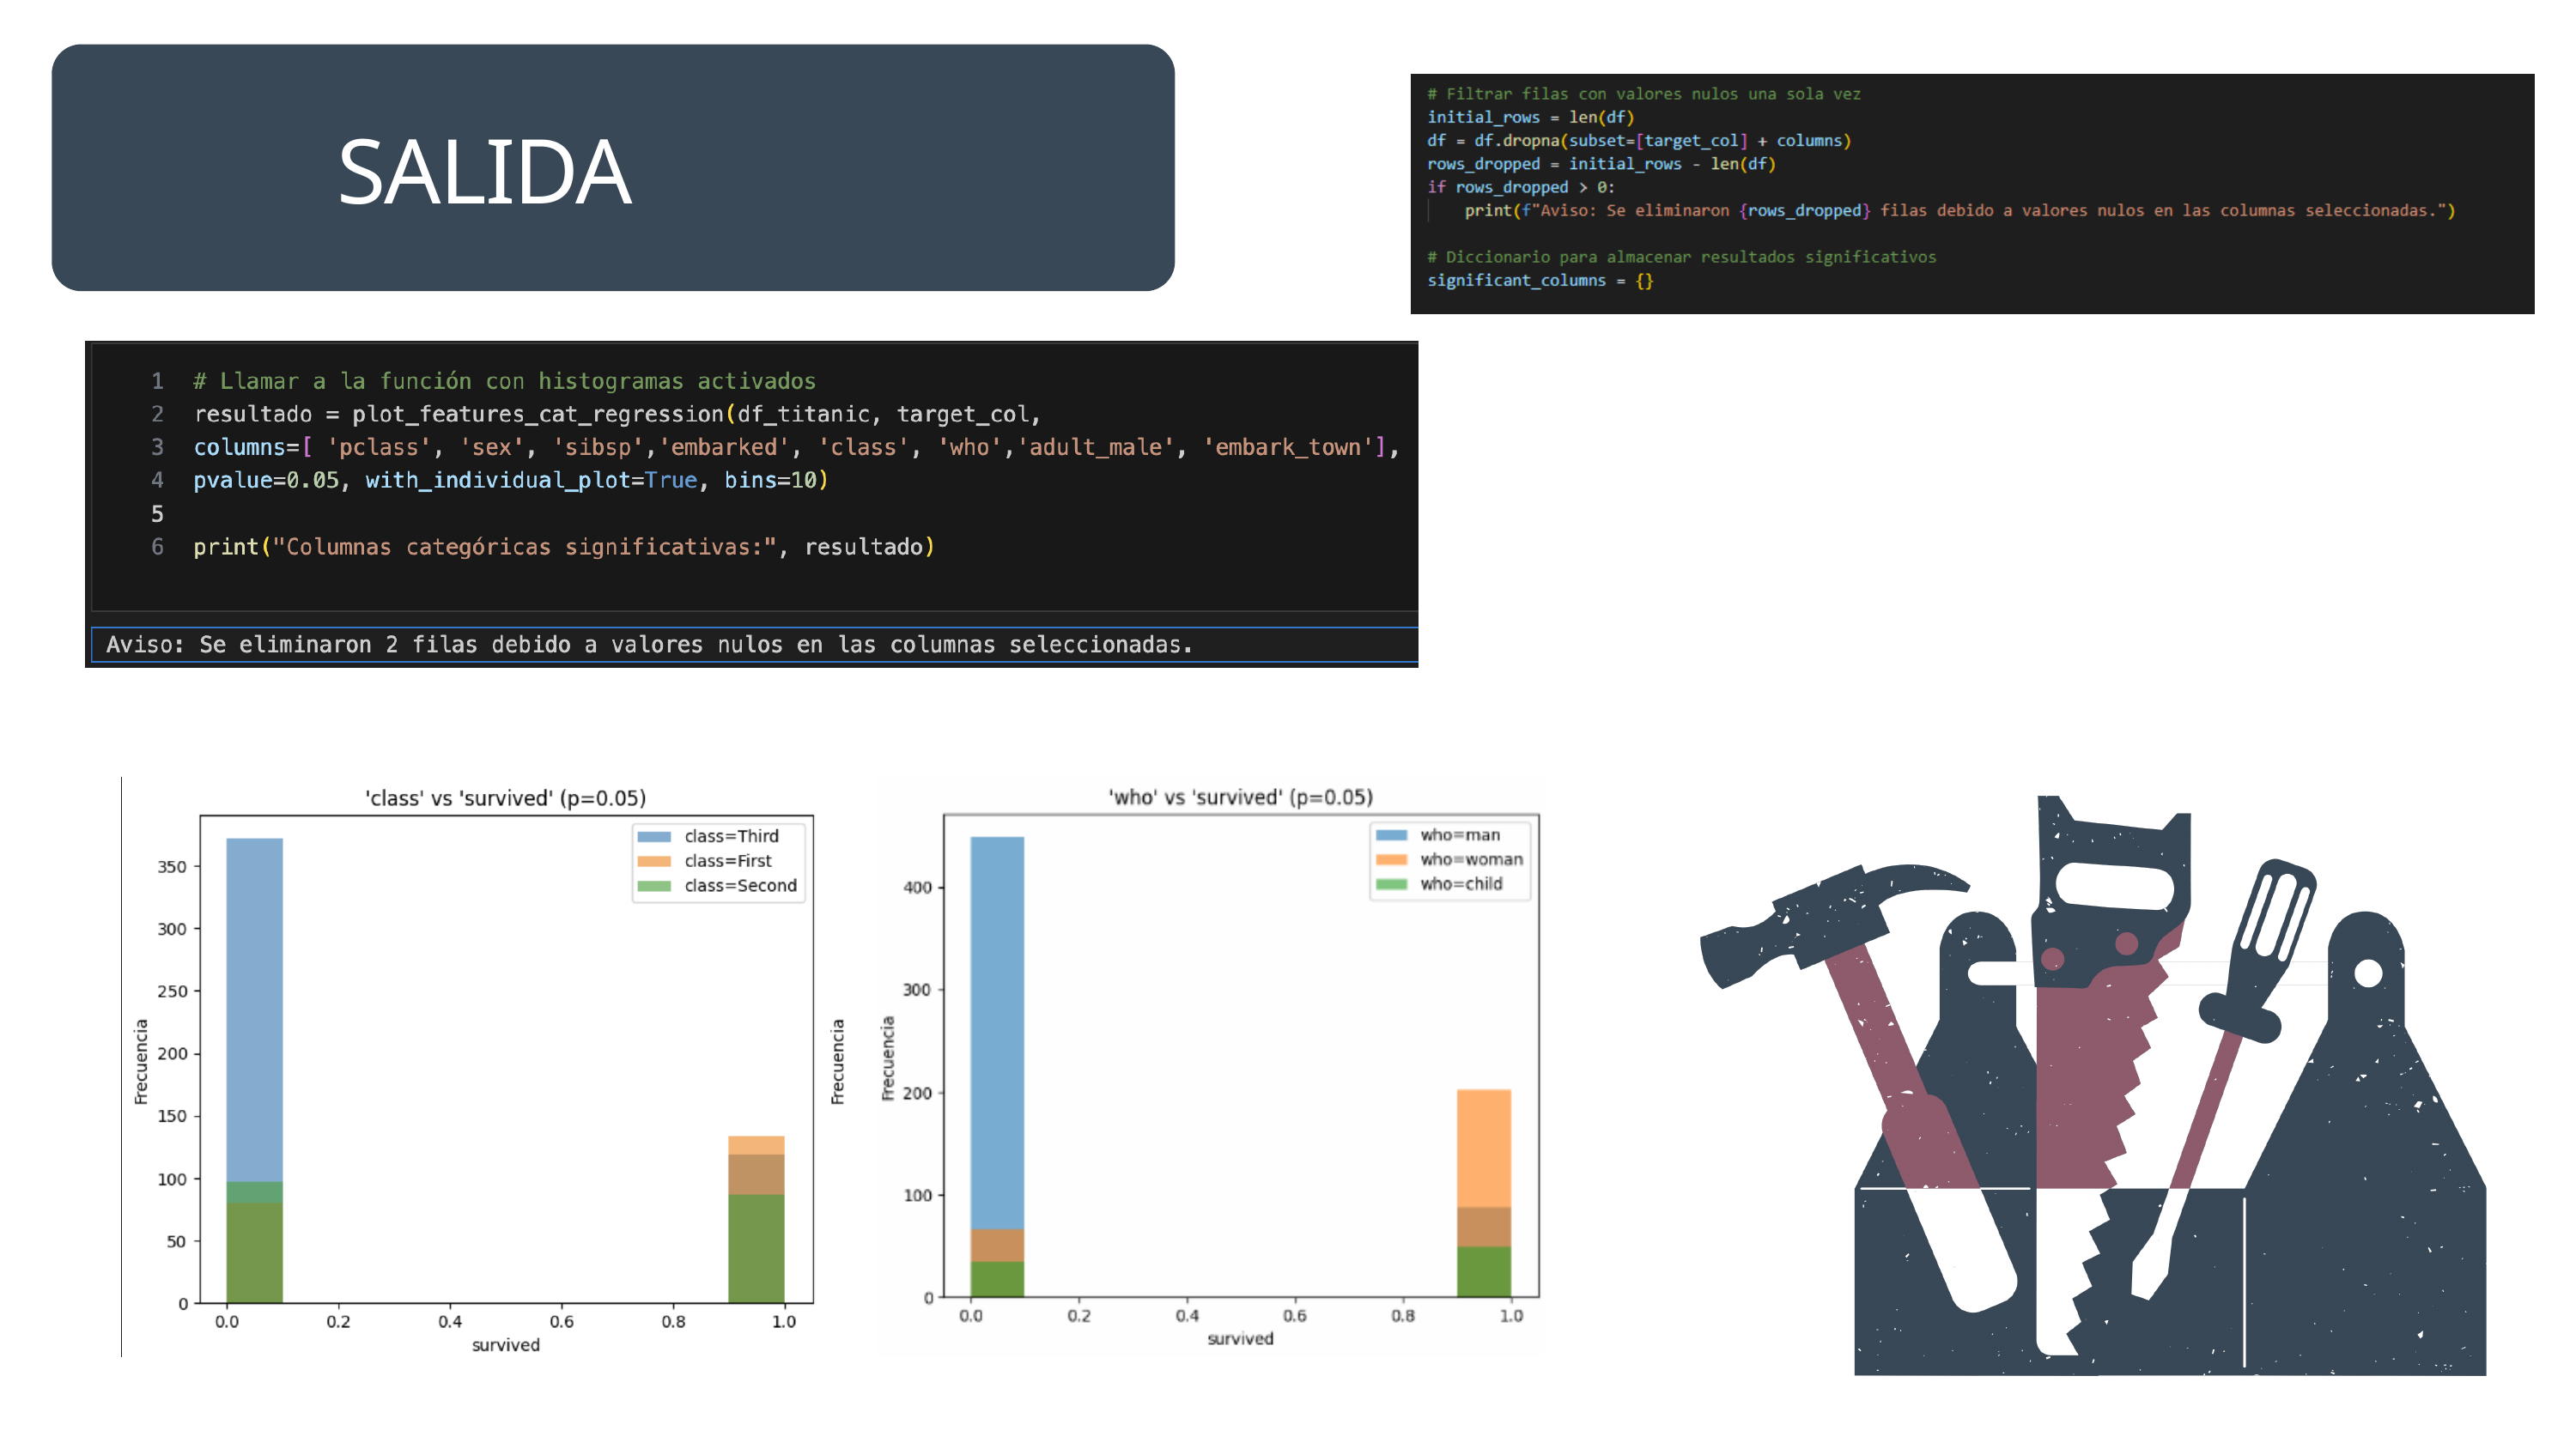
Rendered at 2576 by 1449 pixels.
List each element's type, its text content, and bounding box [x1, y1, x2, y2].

picture [1411, 74, 2535, 315]
text_box [1698, 796, 2487, 1376]
picture [85, 341, 1419, 668]
text_box SALIDA [157, 113, 813, 221]
picture [876, 776, 1544, 1357]
picture [121, 776, 848, 1357]
text_box [52, 44, 1176, 292]
